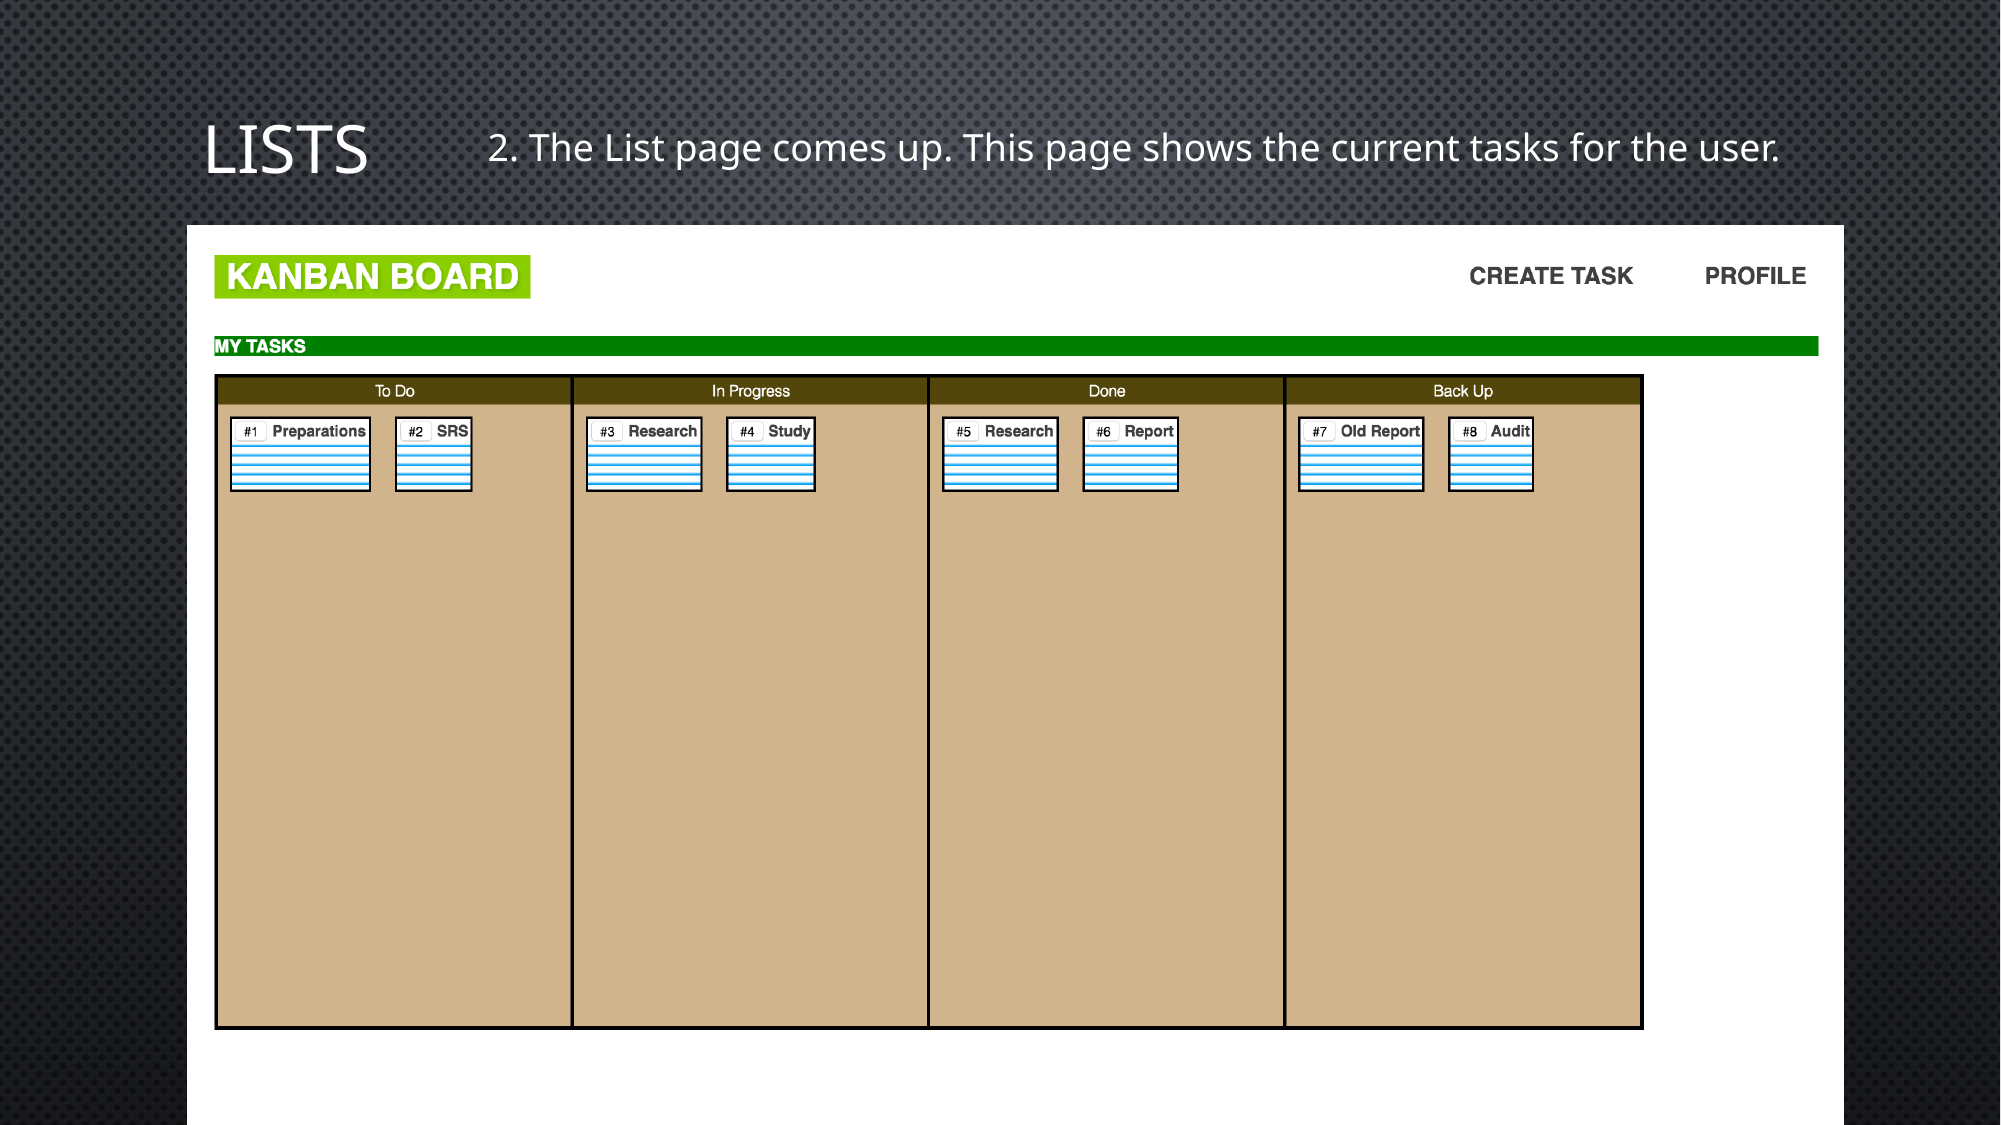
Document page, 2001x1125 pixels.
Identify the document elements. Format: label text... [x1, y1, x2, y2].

title lists [187, 68, 1813, 225]
text_box 2. The List page comes up. This page shows the current tasks for the user. [472, 116, 1797, 177]
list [186, 225, 1844, 1125]
